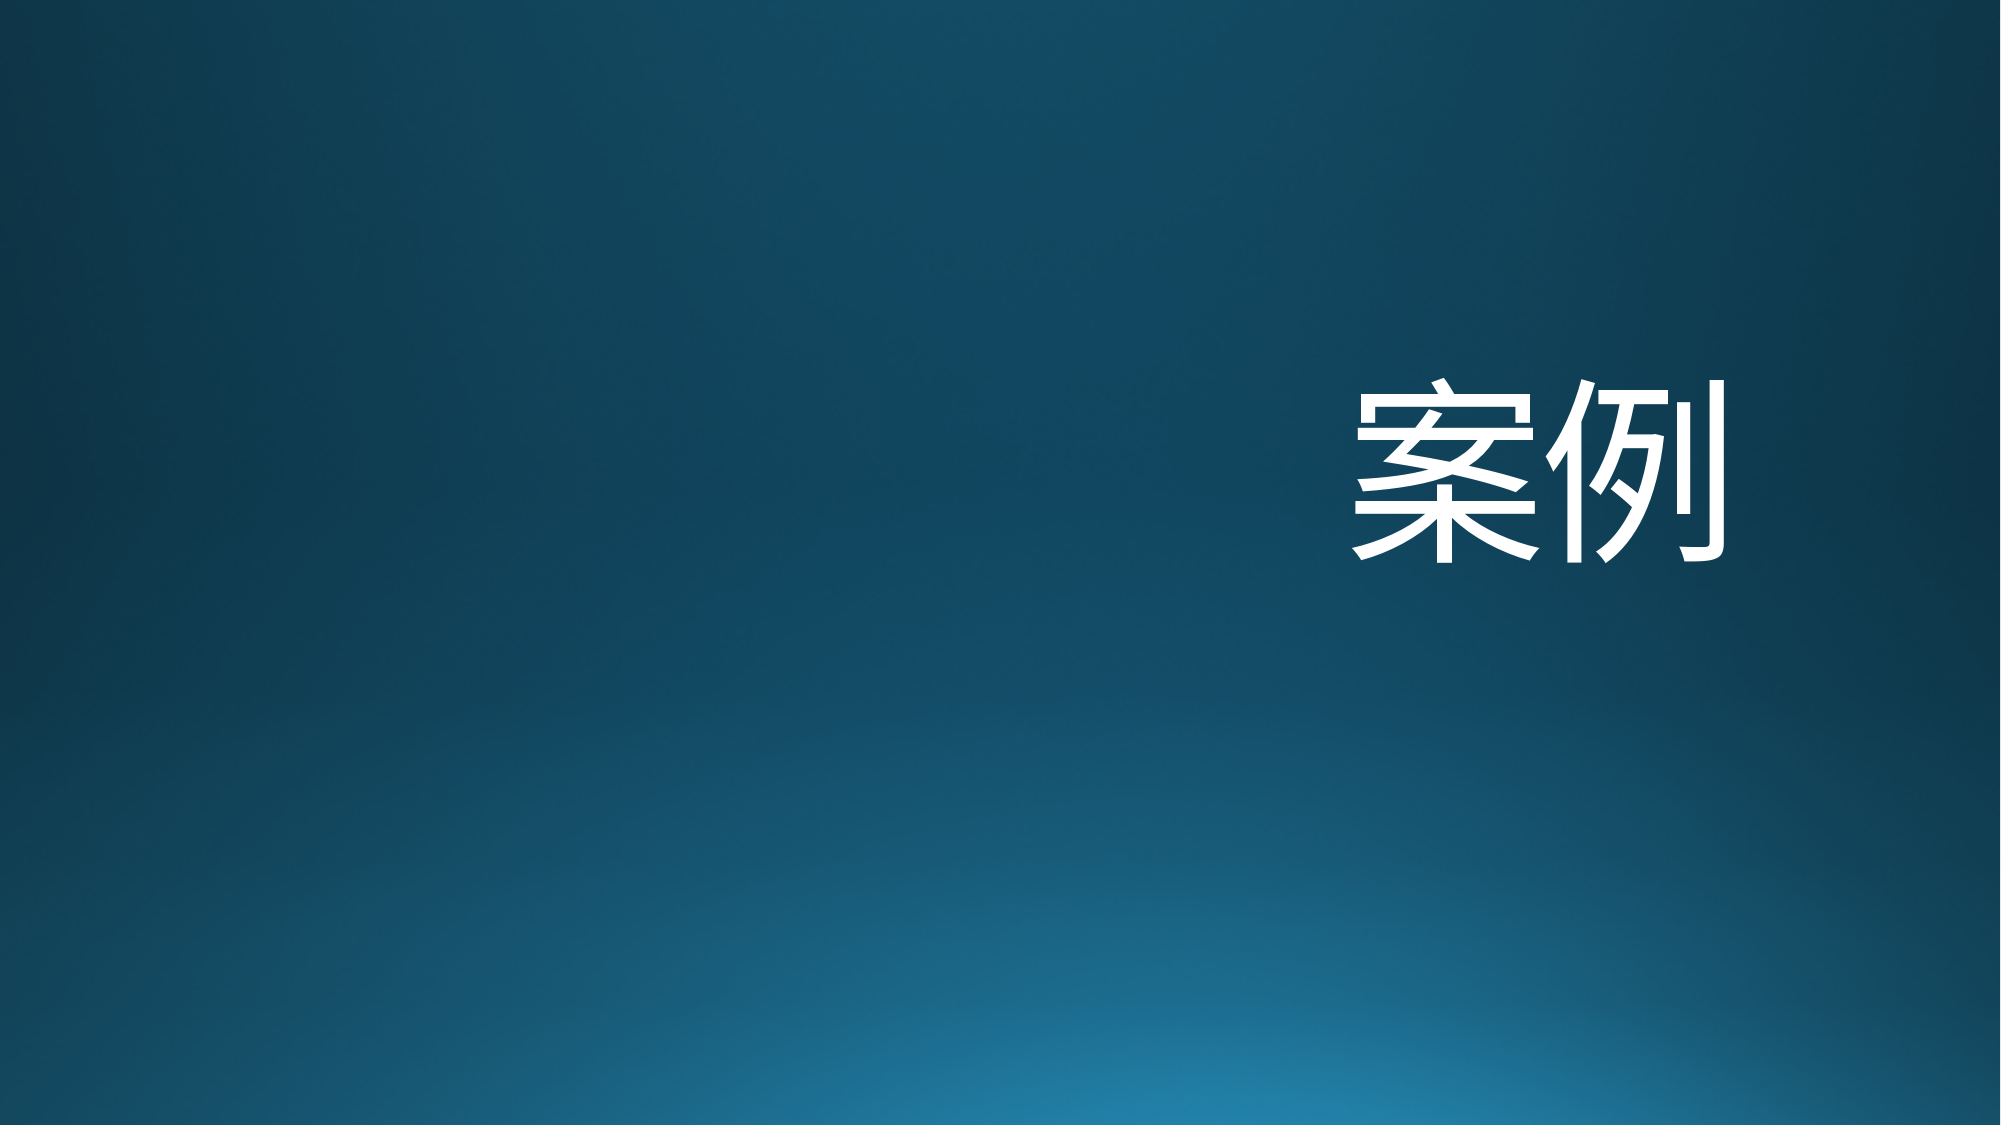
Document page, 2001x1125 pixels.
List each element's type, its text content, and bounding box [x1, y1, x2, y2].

title 案例 [1276, 367, 1755, 637]
picture [0, 0, 2001, 1125]
